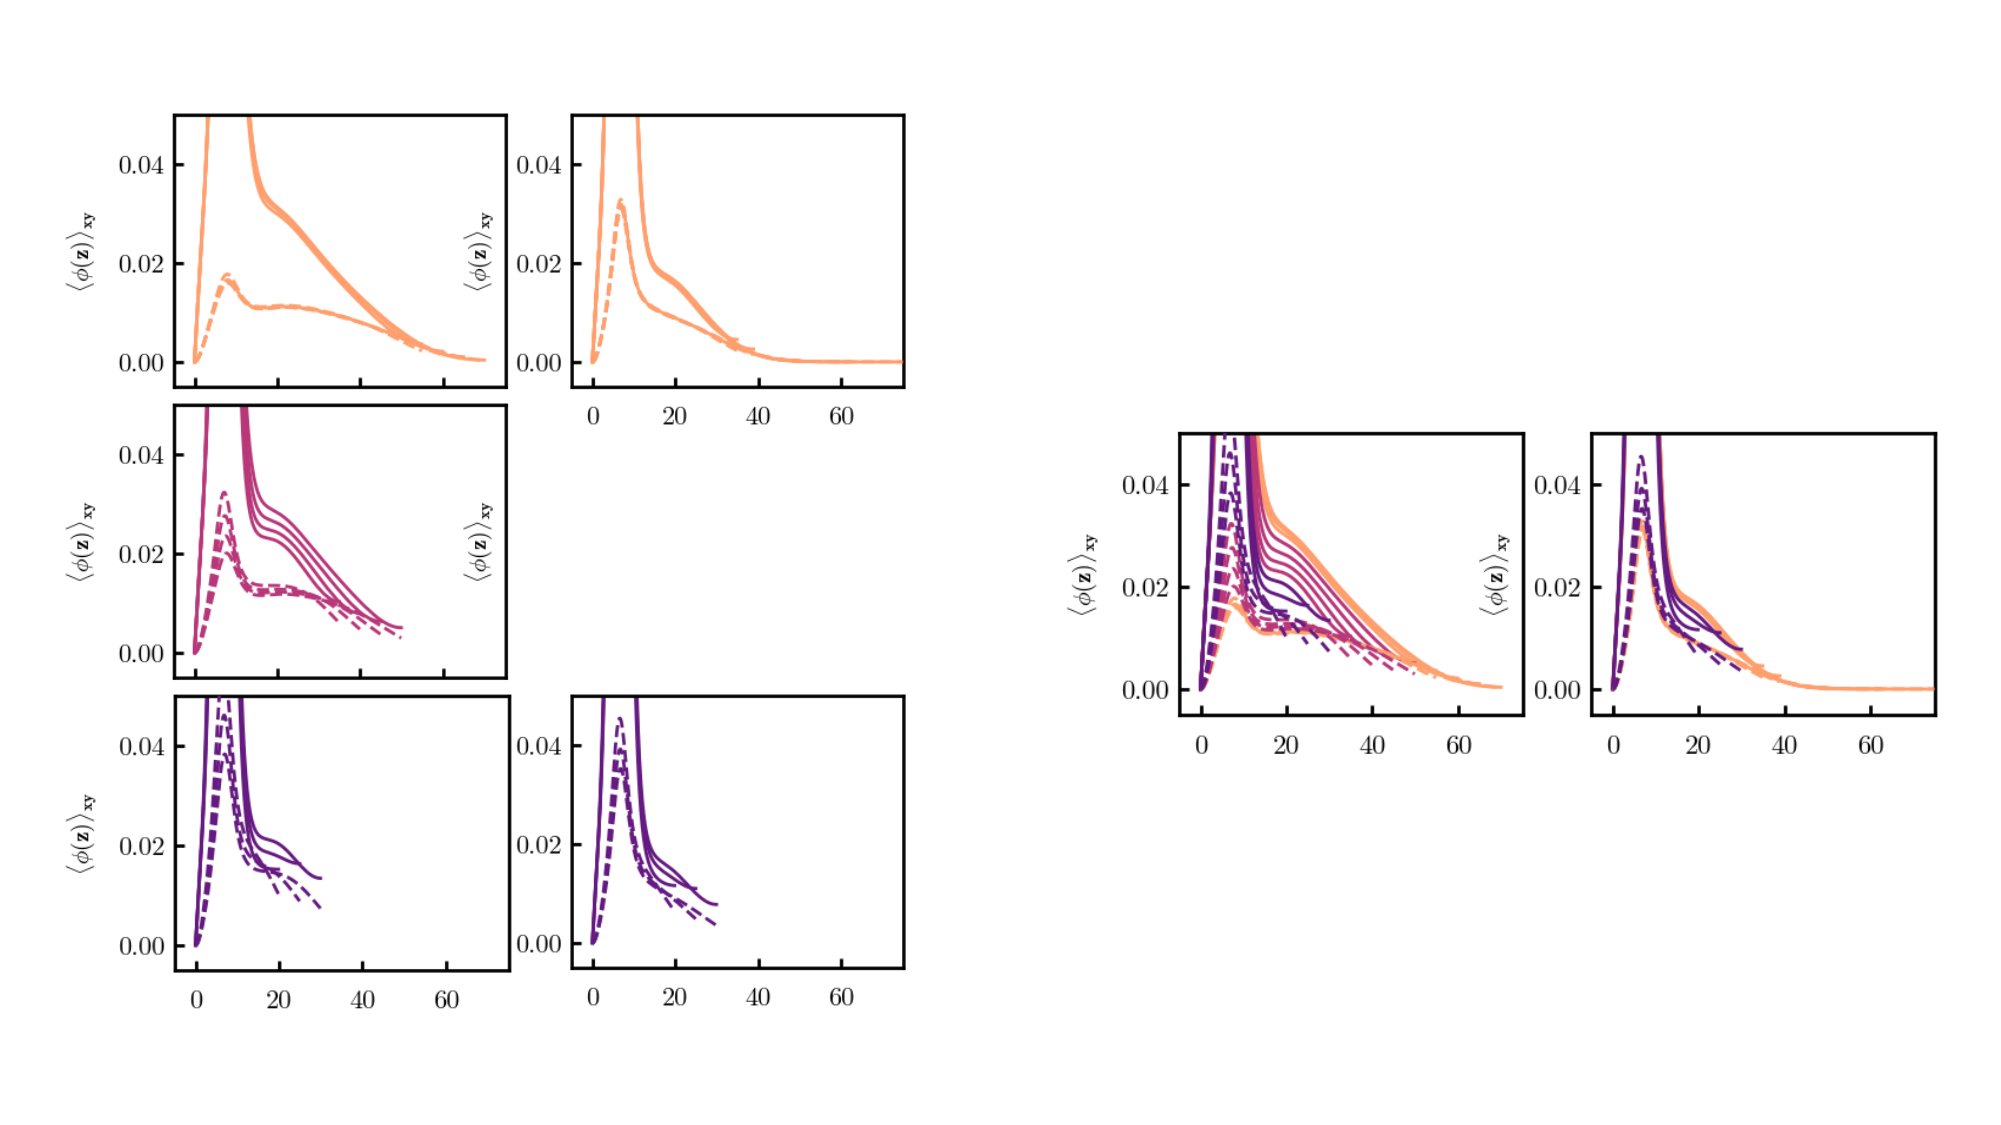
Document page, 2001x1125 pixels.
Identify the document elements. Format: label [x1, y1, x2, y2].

text_box [54, 684, 914, 1025]
picture [1055, 421, 1946, 771]
picture [54, 103, 914, 684]
